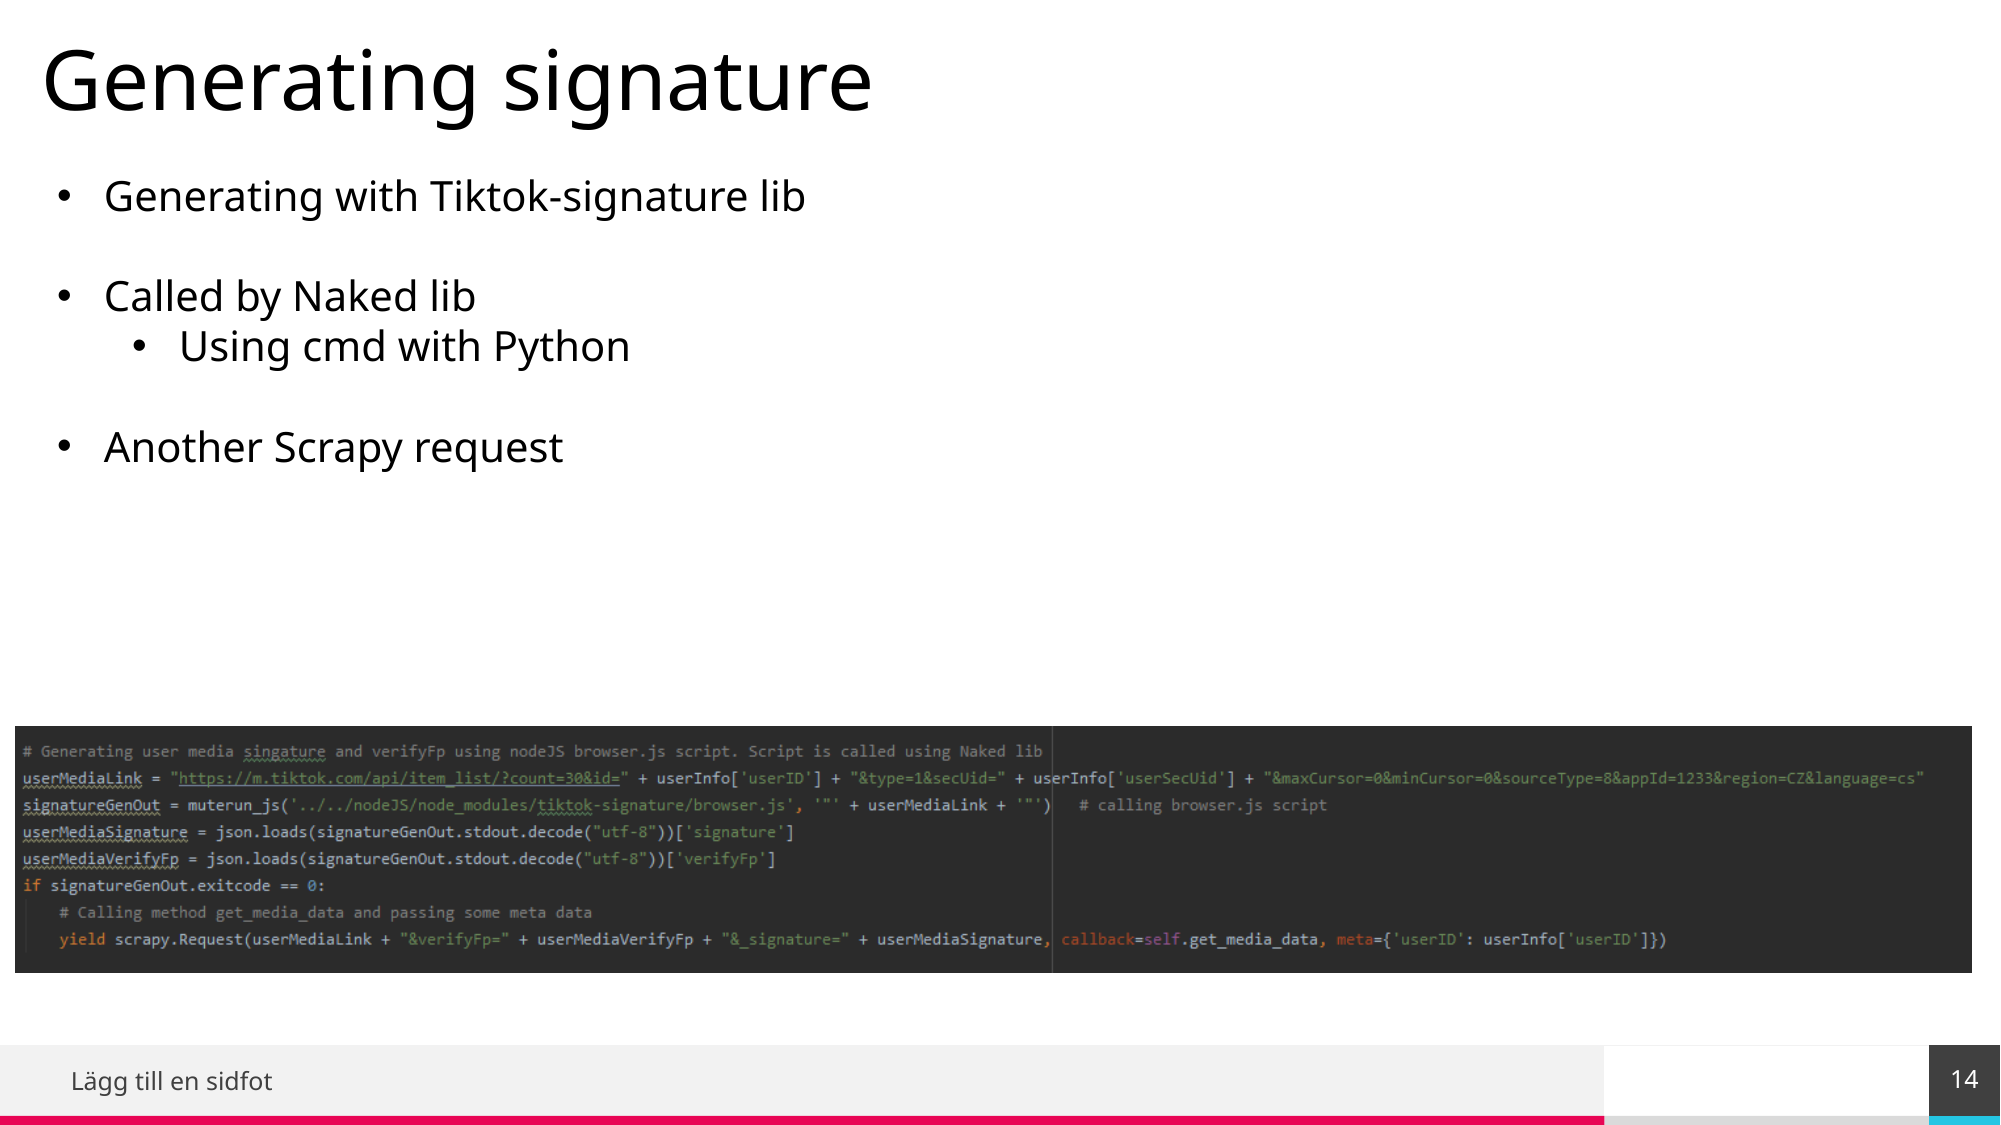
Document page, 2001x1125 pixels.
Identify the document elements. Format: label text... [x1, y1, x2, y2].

picture [15, 726, 1972, 974]
slide_number 14 [1929, 1045, 2000, 1116]
footer Lägg till en sidfot [70, 1056, 1000, 1105]
text_box Generating with Tiktok-signature lib Called by Naked lib Using cmd with Python Another Scrapy request [42, 162, 1958, 528]
text_box Generating signature [26, 20, 1904, 135]
